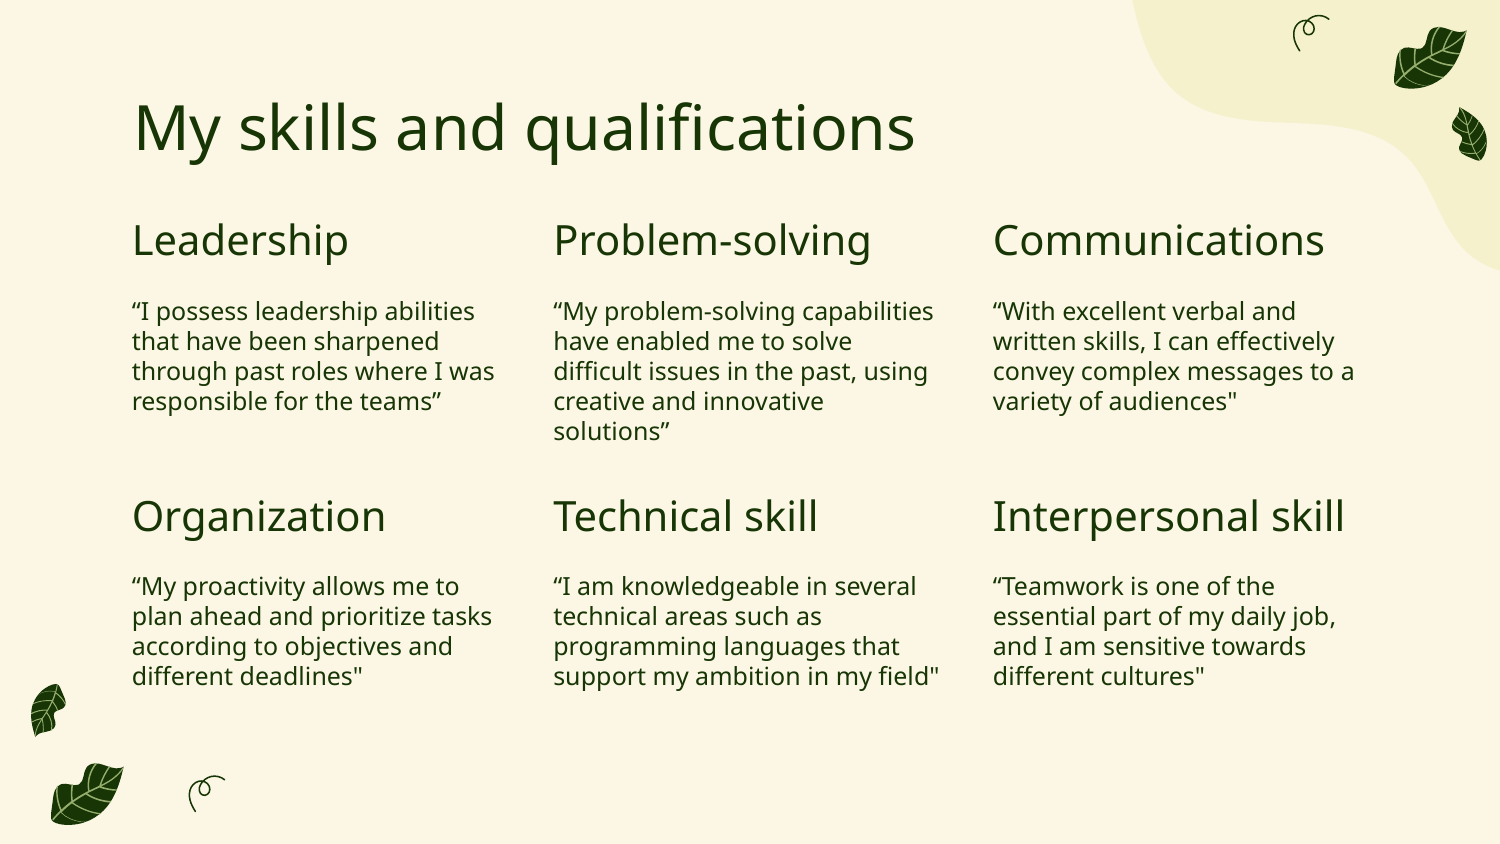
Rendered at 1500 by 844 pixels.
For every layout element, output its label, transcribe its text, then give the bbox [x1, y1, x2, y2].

subtitle “My problem-solving capabilities have enabled me to solve difficult issues in the past, using creative and innovative solutions” [538, 280, 962, 428]
subtitle Communications [977, 200, 1383, 280]
subtitle Problem-solving [538, 200, 962, 280]
subtitle “I am knowledgeable in several technical areas such as programming languages that support my ambition in my field" [538, 555, 962, 703]
subtitle Organization [116, 476, 522, 555]
subtitle “With excellent verbal and written skills, I can effectively convey complex messages to a variety of audiences" [977, 280, 1383, 428]
subtitle Interpersonal skill [977, 476, 1383, 555]
title My skills and qualifications [118, 72, 1382, 167]
subtitle Leadership [116, 200, 522, 280]
subtitle “My proactivity allows me to plan ahead and prioritize tasks according to objectives and different deadlines" [116, 555, 522, 703]
subtitle Technical skill [538, 476, 962, 555]
subtitle “Teamwork is one of the essential part of my daily job, and I am sensitive towards different cultures" [977, 555, 1383, 703]
subtitle “I possess leadership abilities that have been sharpened through past roles where I was responsible for the teams” [116, 280, 522, 428]
